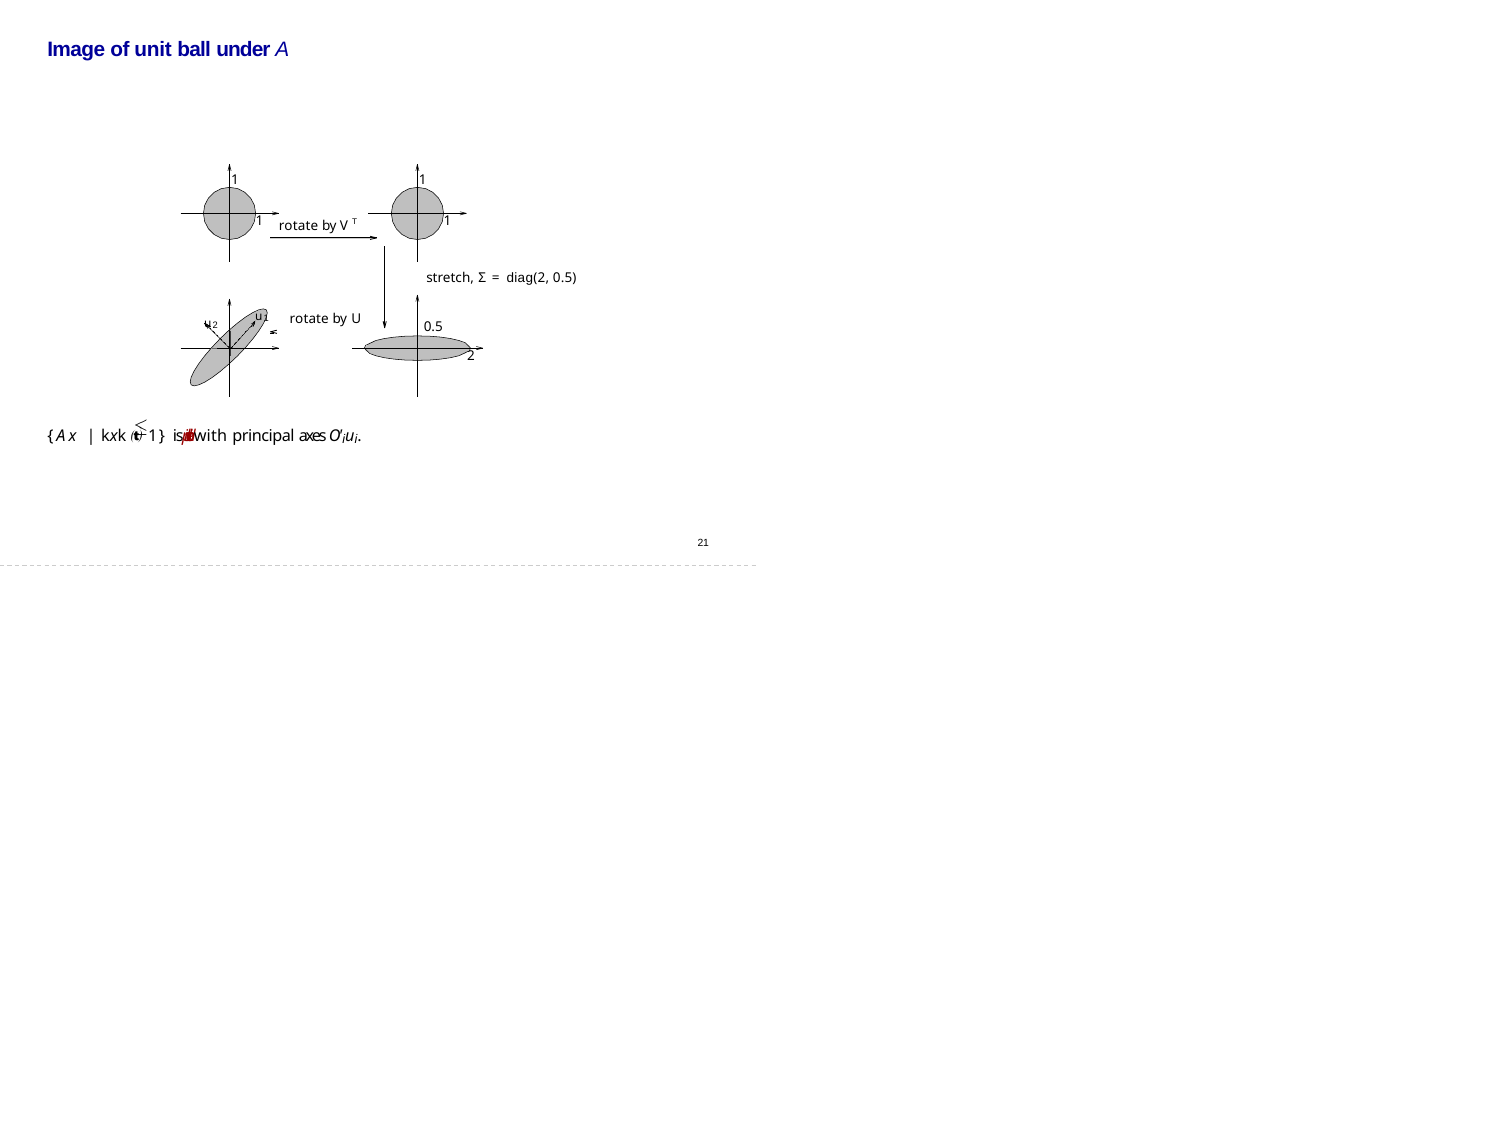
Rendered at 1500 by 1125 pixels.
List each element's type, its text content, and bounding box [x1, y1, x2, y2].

text_box 0.5 [421, 315, 445, 335]
text_box {Ax | kxk  1} is ellipsoid with principal axes O'iui. [45, 413, 466, 449]
title Image of unit ball under A [45, 33, 303, 224]
text_box u1 [253, 298, 272, 326]
text_box u2 [202, 305, 221, 333]
text_box [230, 356, 238, 364]
text_box [391, 214, 417, 240]
text_box stretch, Σ = diag(2, 0.5) [424, 266, 580, 286]
text_box rotate by V T [276, 213, 360, 233]
text_box rotate by U [287, 307, 362, 315]
text_box [418, 214, 441, 240]
text_box 21 [693, 536, 713, 549]
text_box [418, 188, 443, 213]
text_box [391, 187, 417, 213]
text_box [418, 335, 467, 348]
text_box 2 [465, 344, 477, 363]
text_box [204, 320, 256, 356]
text_box [418, 349, 465, 361]
text_box [203, 214, 229, 240]
text_box 1 [228, 168, 241, 188]
text_box [268, 315, 379, 335]
text_box 1 [253, 209, 265, 229]
text_box [365, 349, 417, 361]
text_box [241, 312, 253, 320]
text_box [256, 326, 262, 335]
text_box [230, 214, 253, 240]
text_box [203, 187, 229, 213]
text_box [364, 335, 417, 348]
text_box 1 [441, 209, 453, 229]
text_box 1 [416, 168, 429, 188]
text_box [230, 188, 255, 213]
text_box [190, 356, 229, 386]
